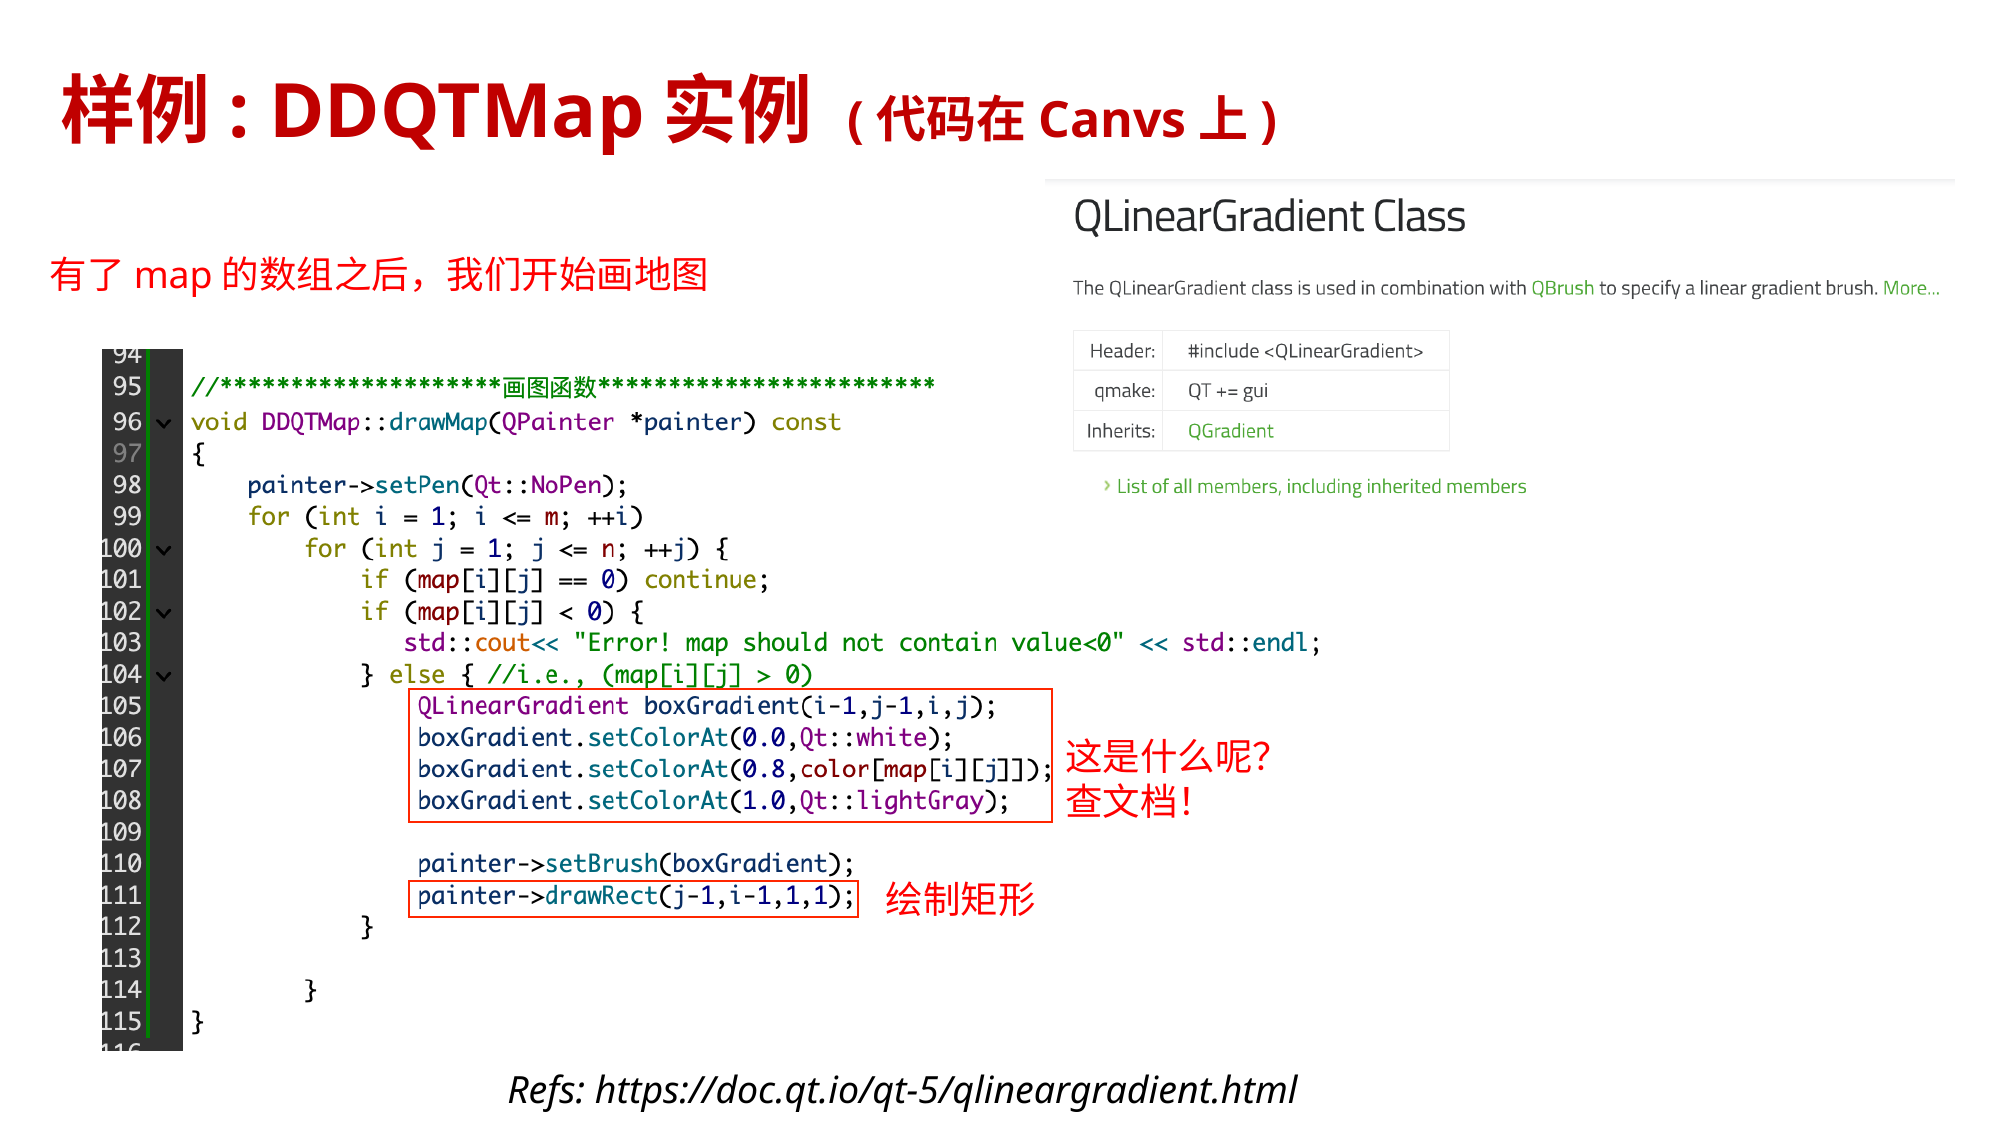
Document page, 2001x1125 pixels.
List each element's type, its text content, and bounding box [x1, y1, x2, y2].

text_box 有了map的数组之后，我们开始画地图 [35, 243, 725, 304]
picture [102, 179, 1955, 1051]
text_box Refs: https://doc.qt.io/qt-5/qlineargradient.html [492, 1058, 1313, 1119]
title 样例: DDQTMap实例 (代码在Canvs上) [45, 59, 1955, 166]
